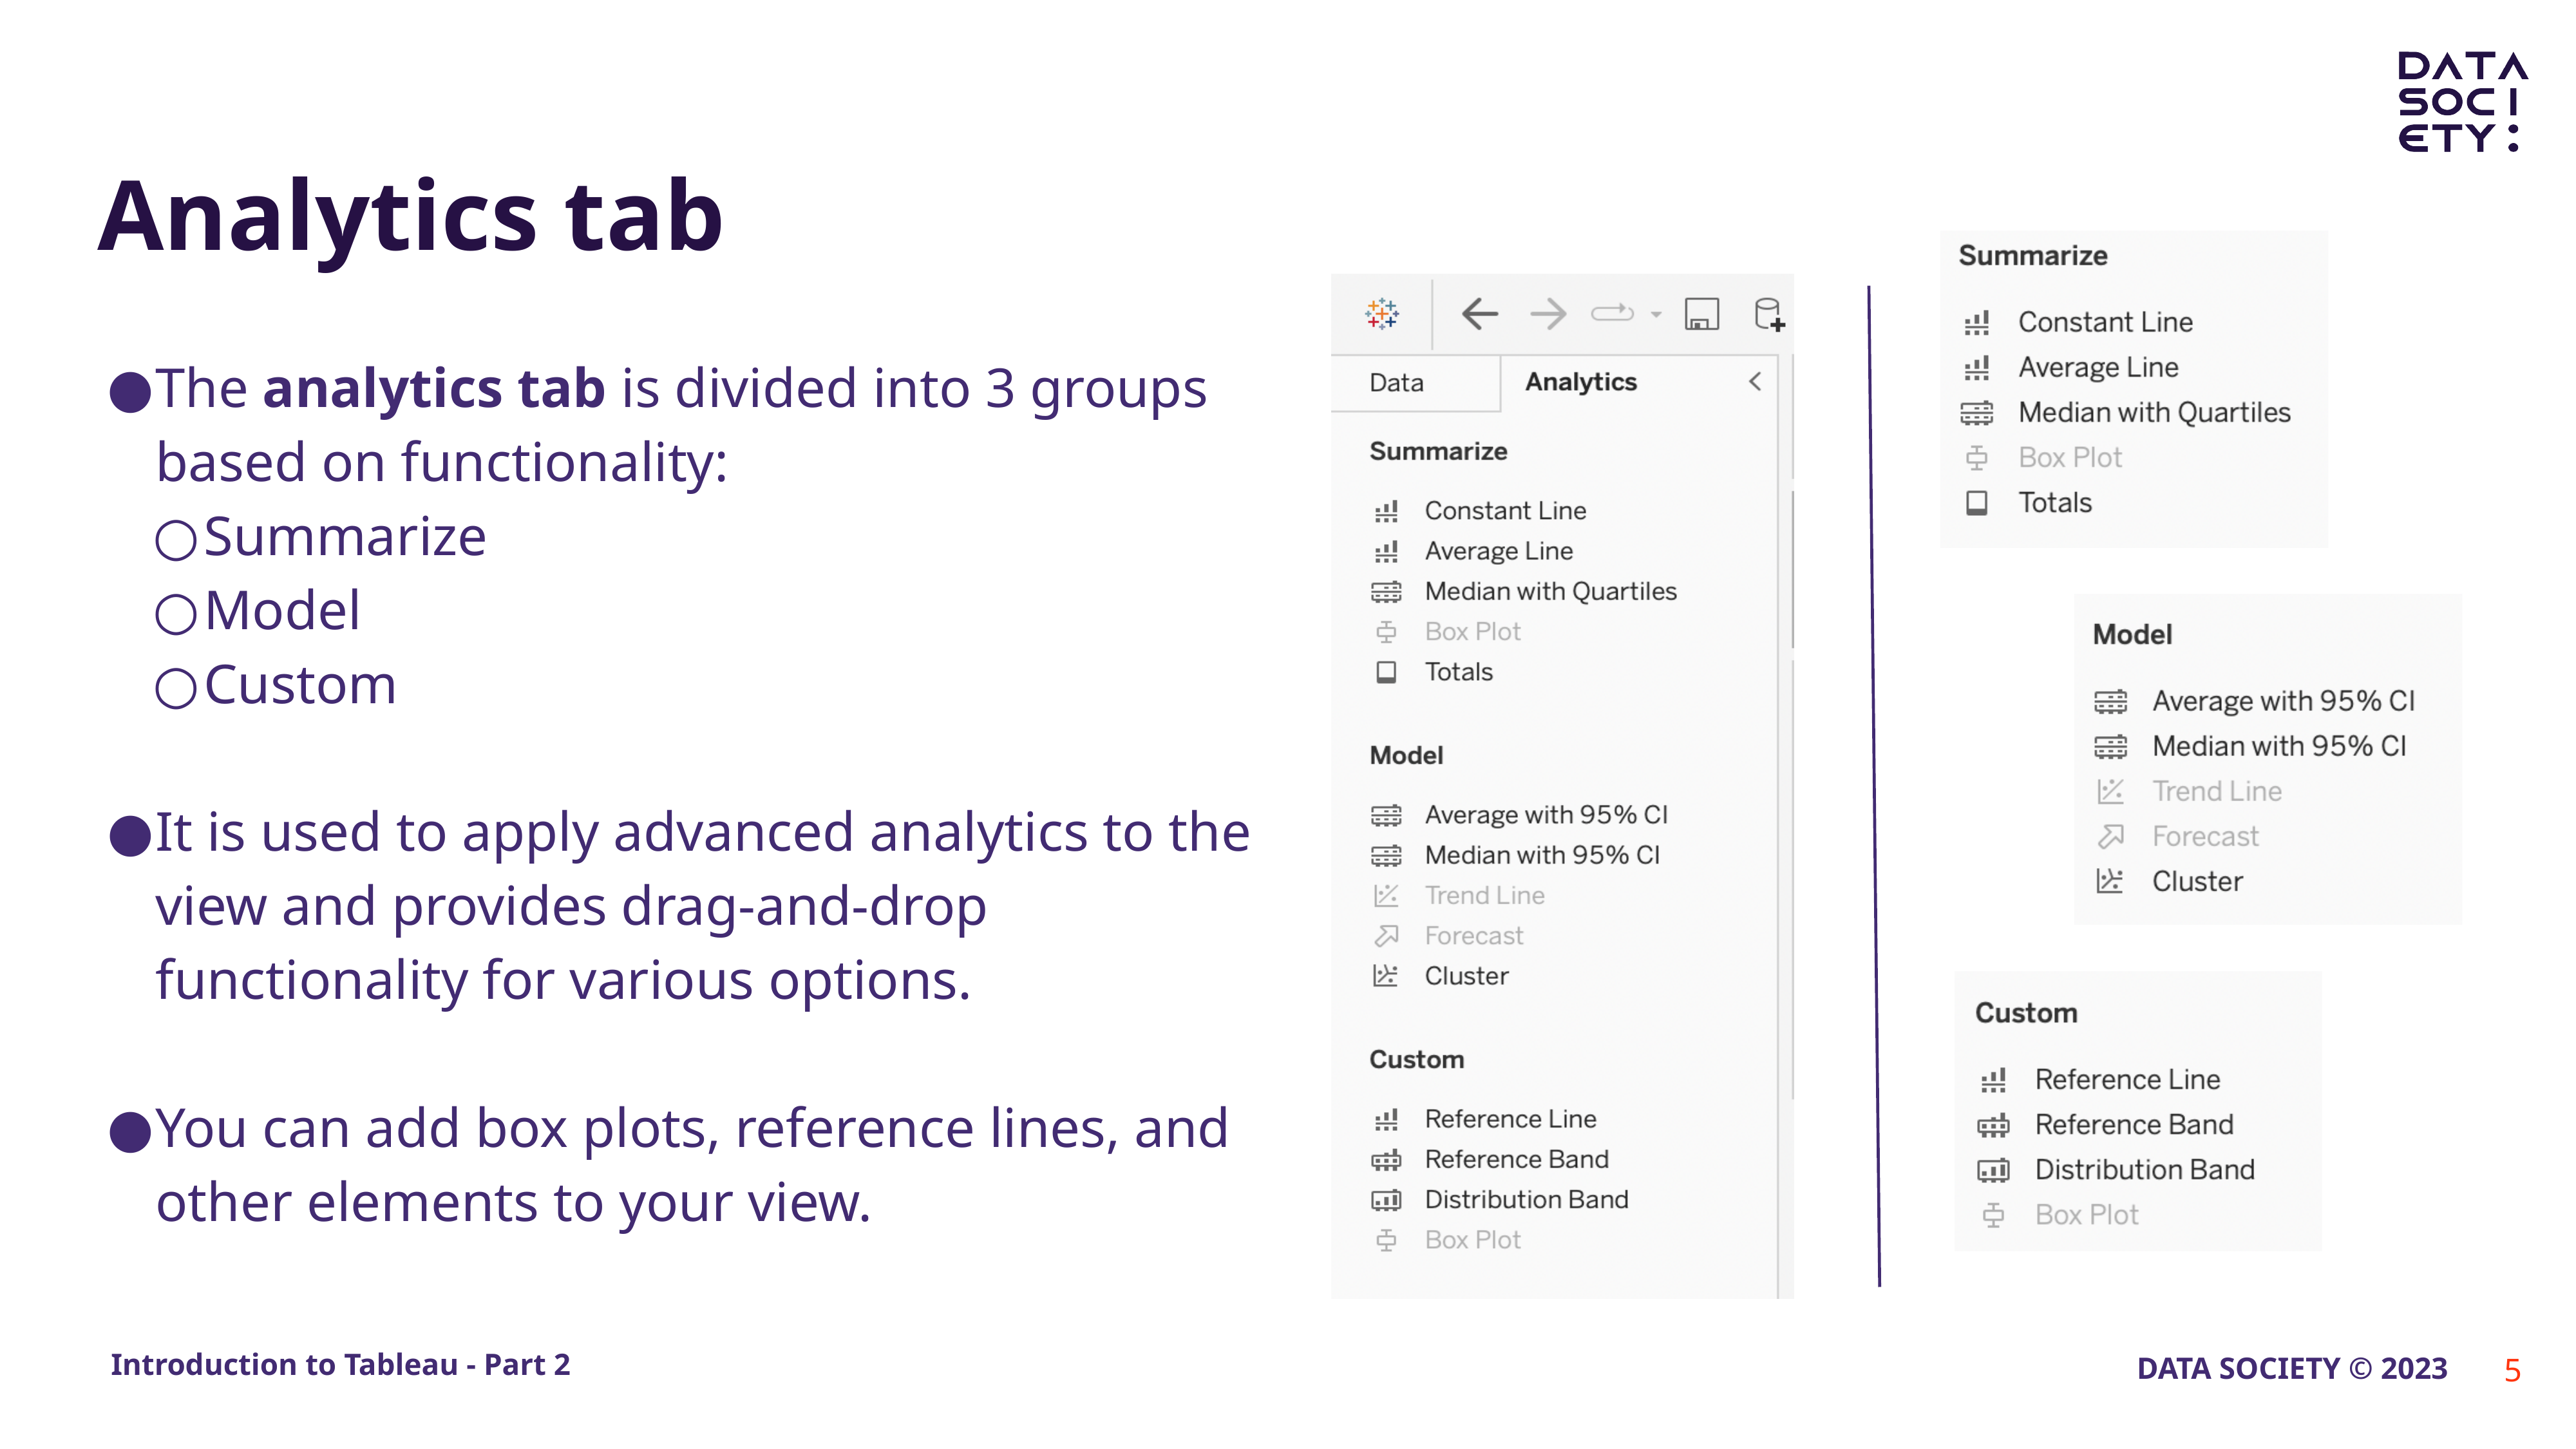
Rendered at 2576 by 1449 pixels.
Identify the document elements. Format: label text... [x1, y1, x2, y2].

picture [2074, 594, 2463, 925]
picture [2399, 52, 2529, 152]
title Analytics tab [88, 113, 2488, 274]
slide_number ‹#› [2387, 1331, 2542, 1413]
list The analytics tab is divided into 3 groups based on functionality: Summarize Model Custom It is used to apply advanced analytics to the view and provides drag-and-drop functionality for various options. You can add box plots, reference lines, and other elements to your view. [88, 325, 1288, 1326]
picture [1954, 971, 2322, 1251]
picture [1940, 231, 2329, 548]
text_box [1868, 285, 1880, 1287]
picture [1331, 274, 1794, 1299]
